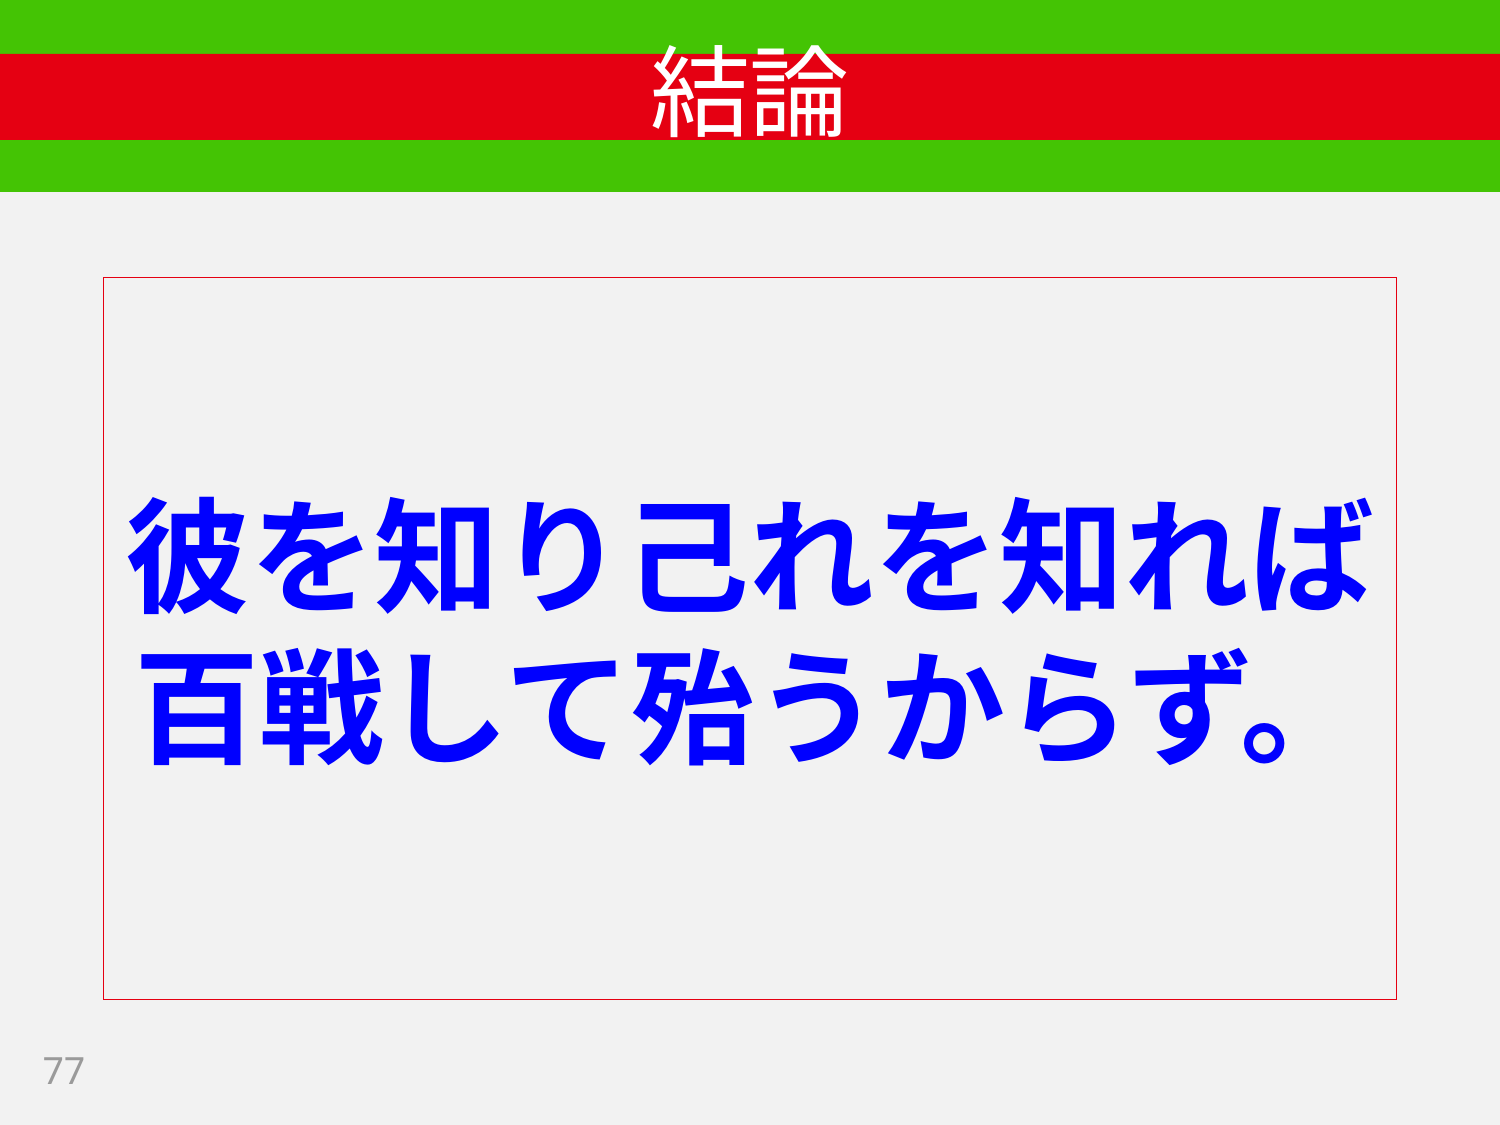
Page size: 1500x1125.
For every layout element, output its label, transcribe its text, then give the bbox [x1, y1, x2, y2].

list 彼を知り己れを知れば 百戦して殆うからず。 [103, 277, 1397, 1000]
title 結論 [0, 53, 1500, 140]
slide_number 77 [27, 1042, 146, 1102]
